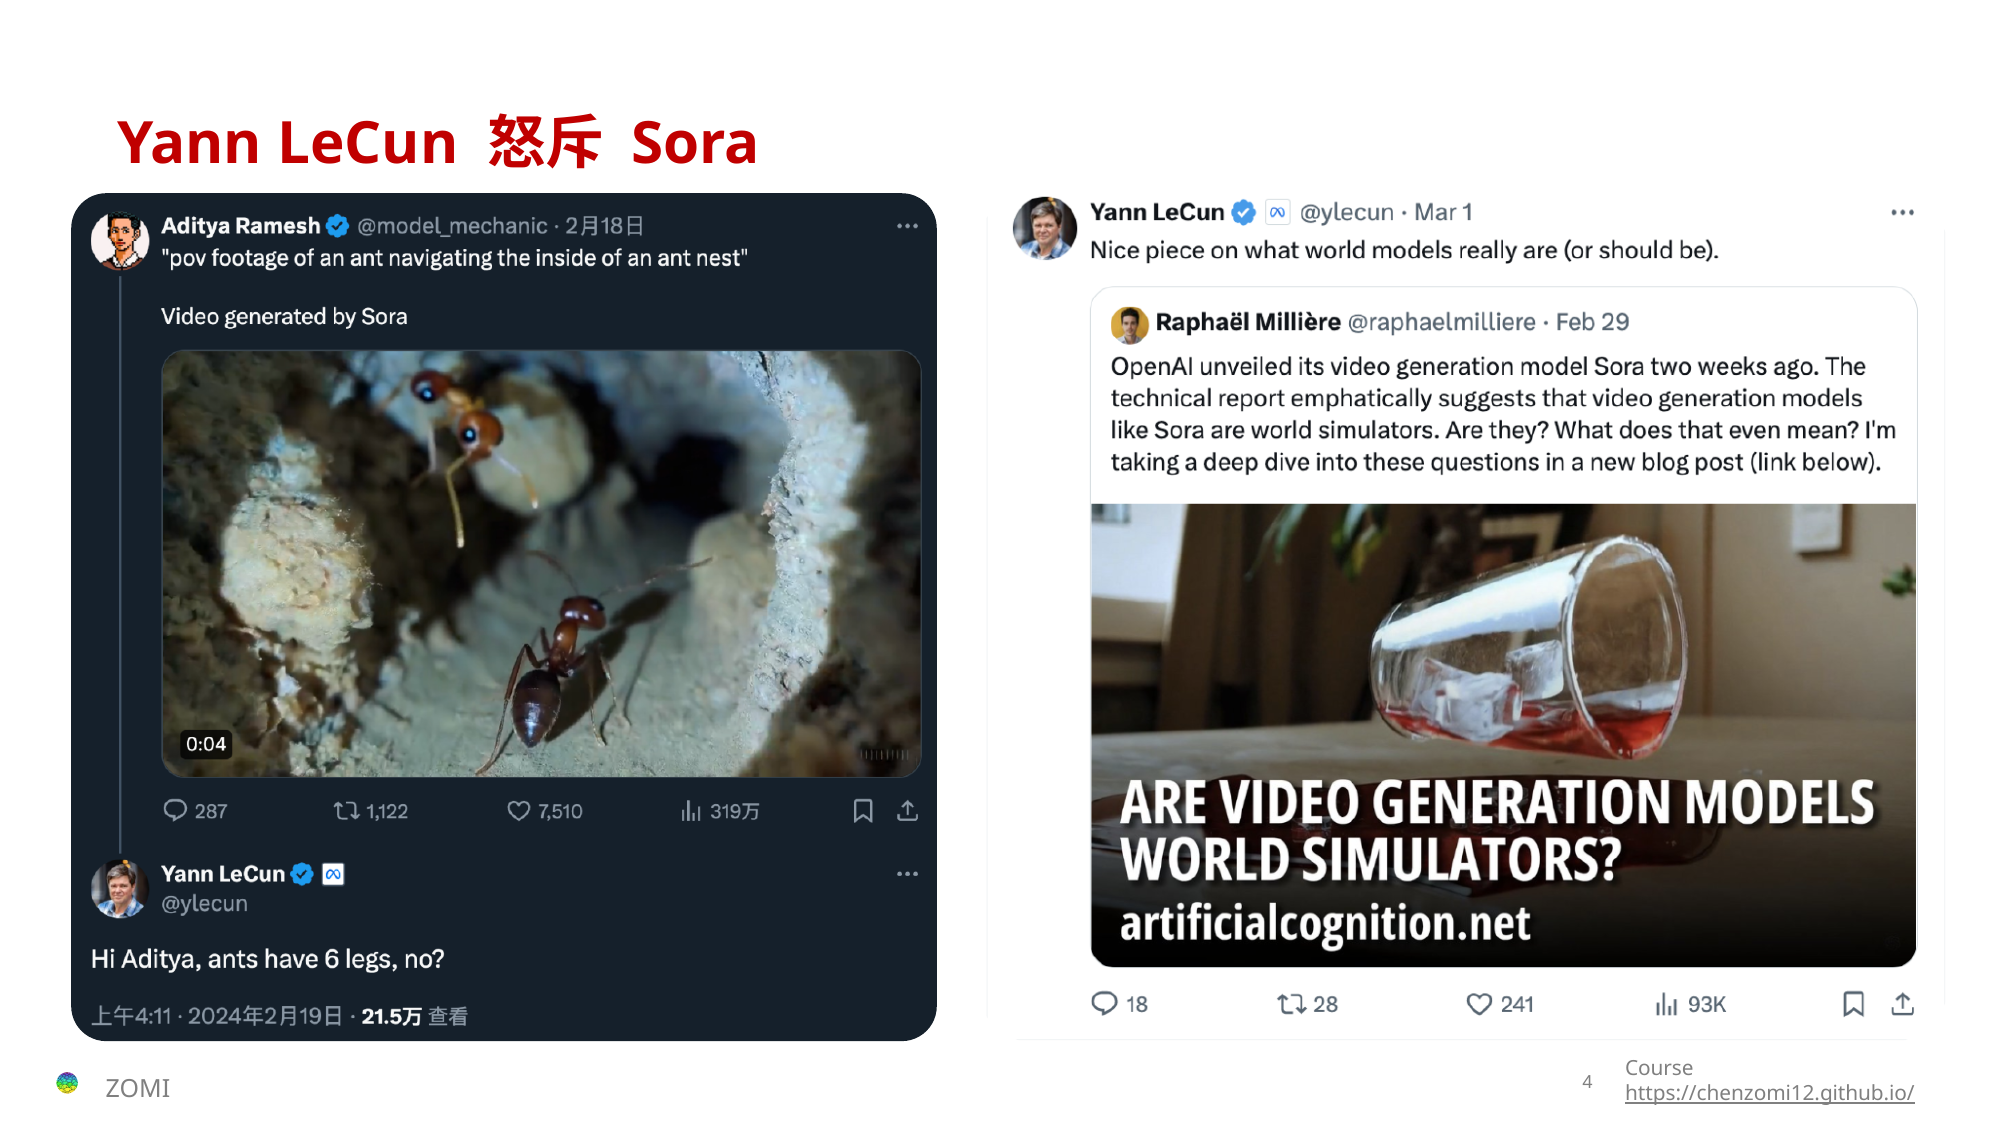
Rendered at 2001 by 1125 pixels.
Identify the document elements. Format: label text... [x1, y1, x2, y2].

picture [57, 1073, 77, 1093]
picture [970, 189, 1953, 1046]
title Yann LeCun 怒斥 Sora [102, 91, 1901, 189]
picture [70, 192, 937, 1042]
